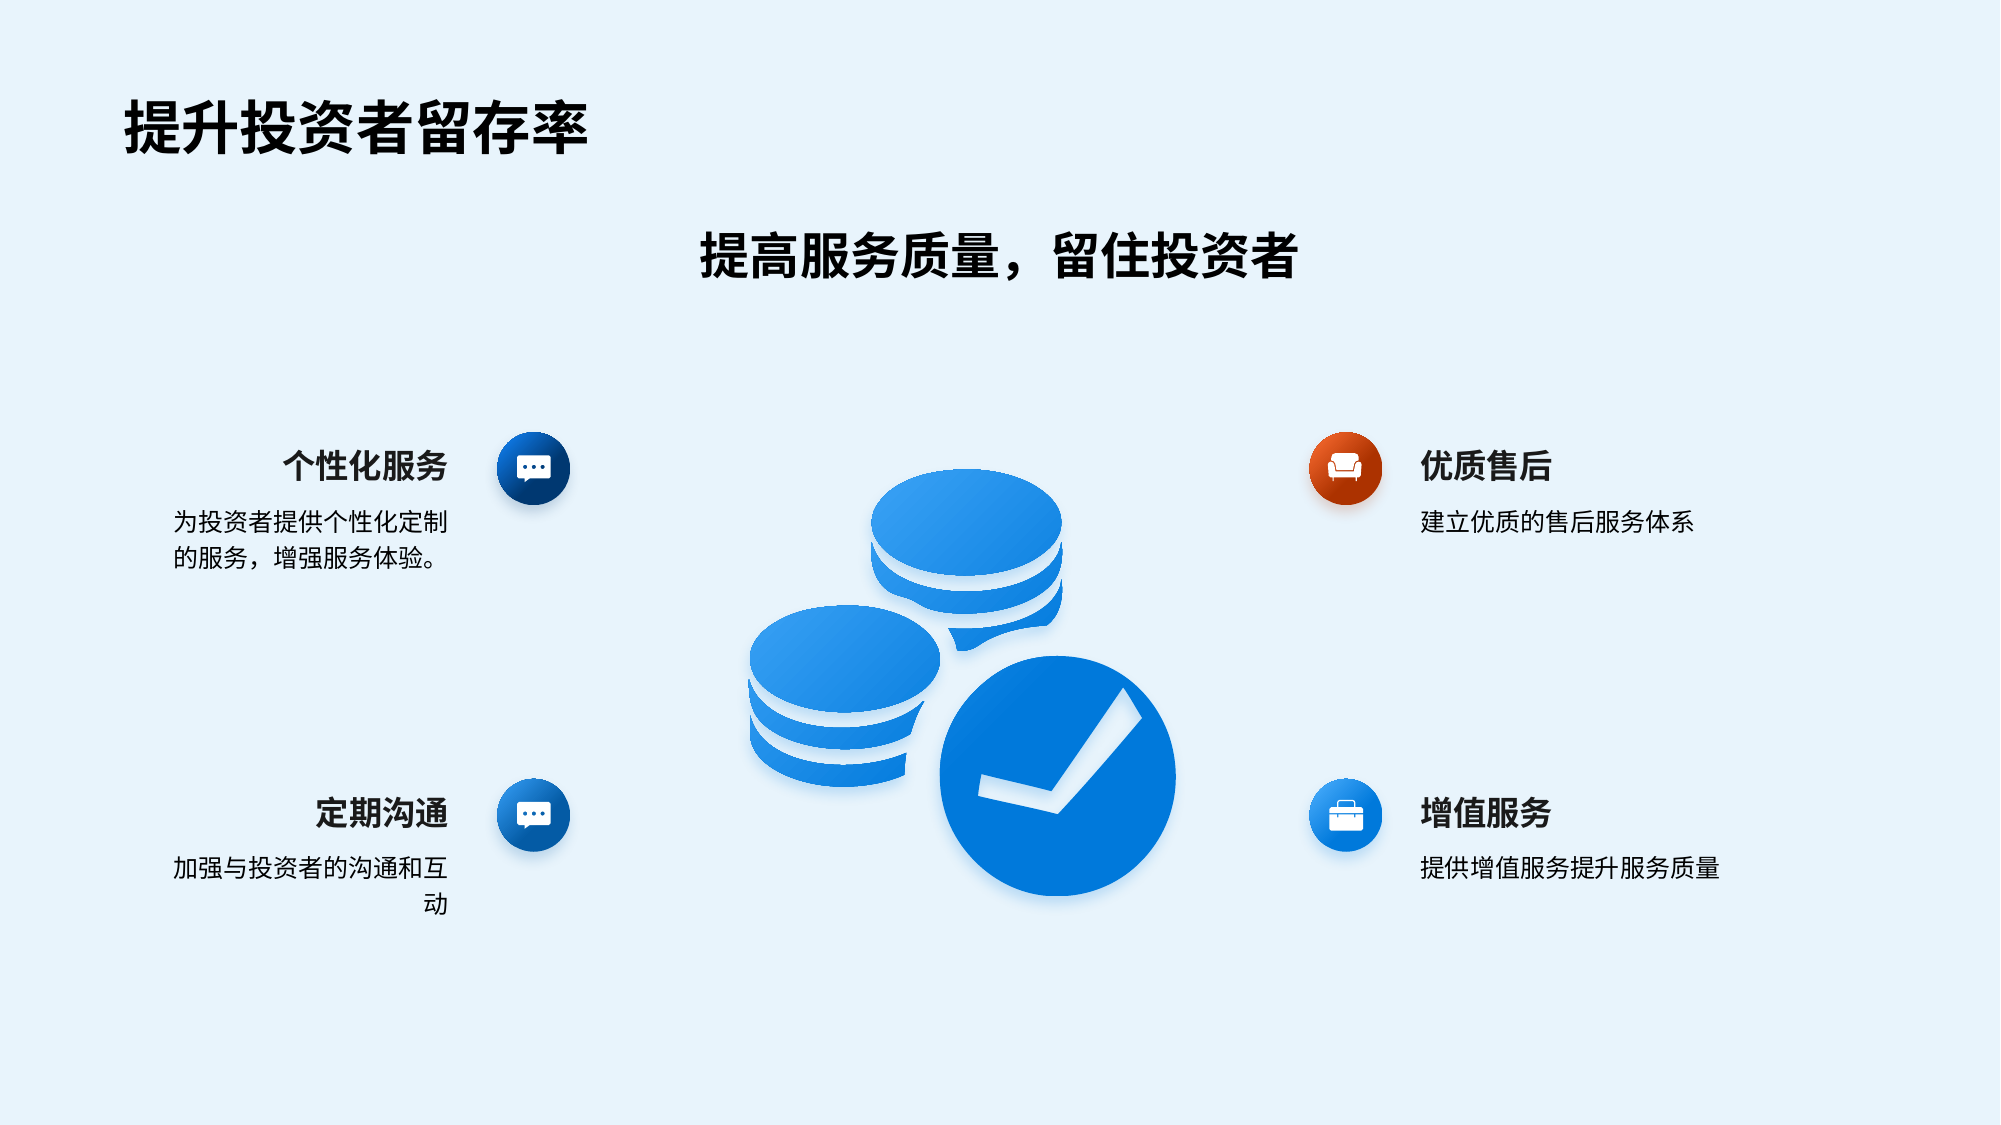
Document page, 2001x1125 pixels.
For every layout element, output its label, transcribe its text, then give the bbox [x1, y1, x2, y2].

title 提升投资者留存率 [108, 0, 1890, 169]
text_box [143, 199, 1776, 926]
